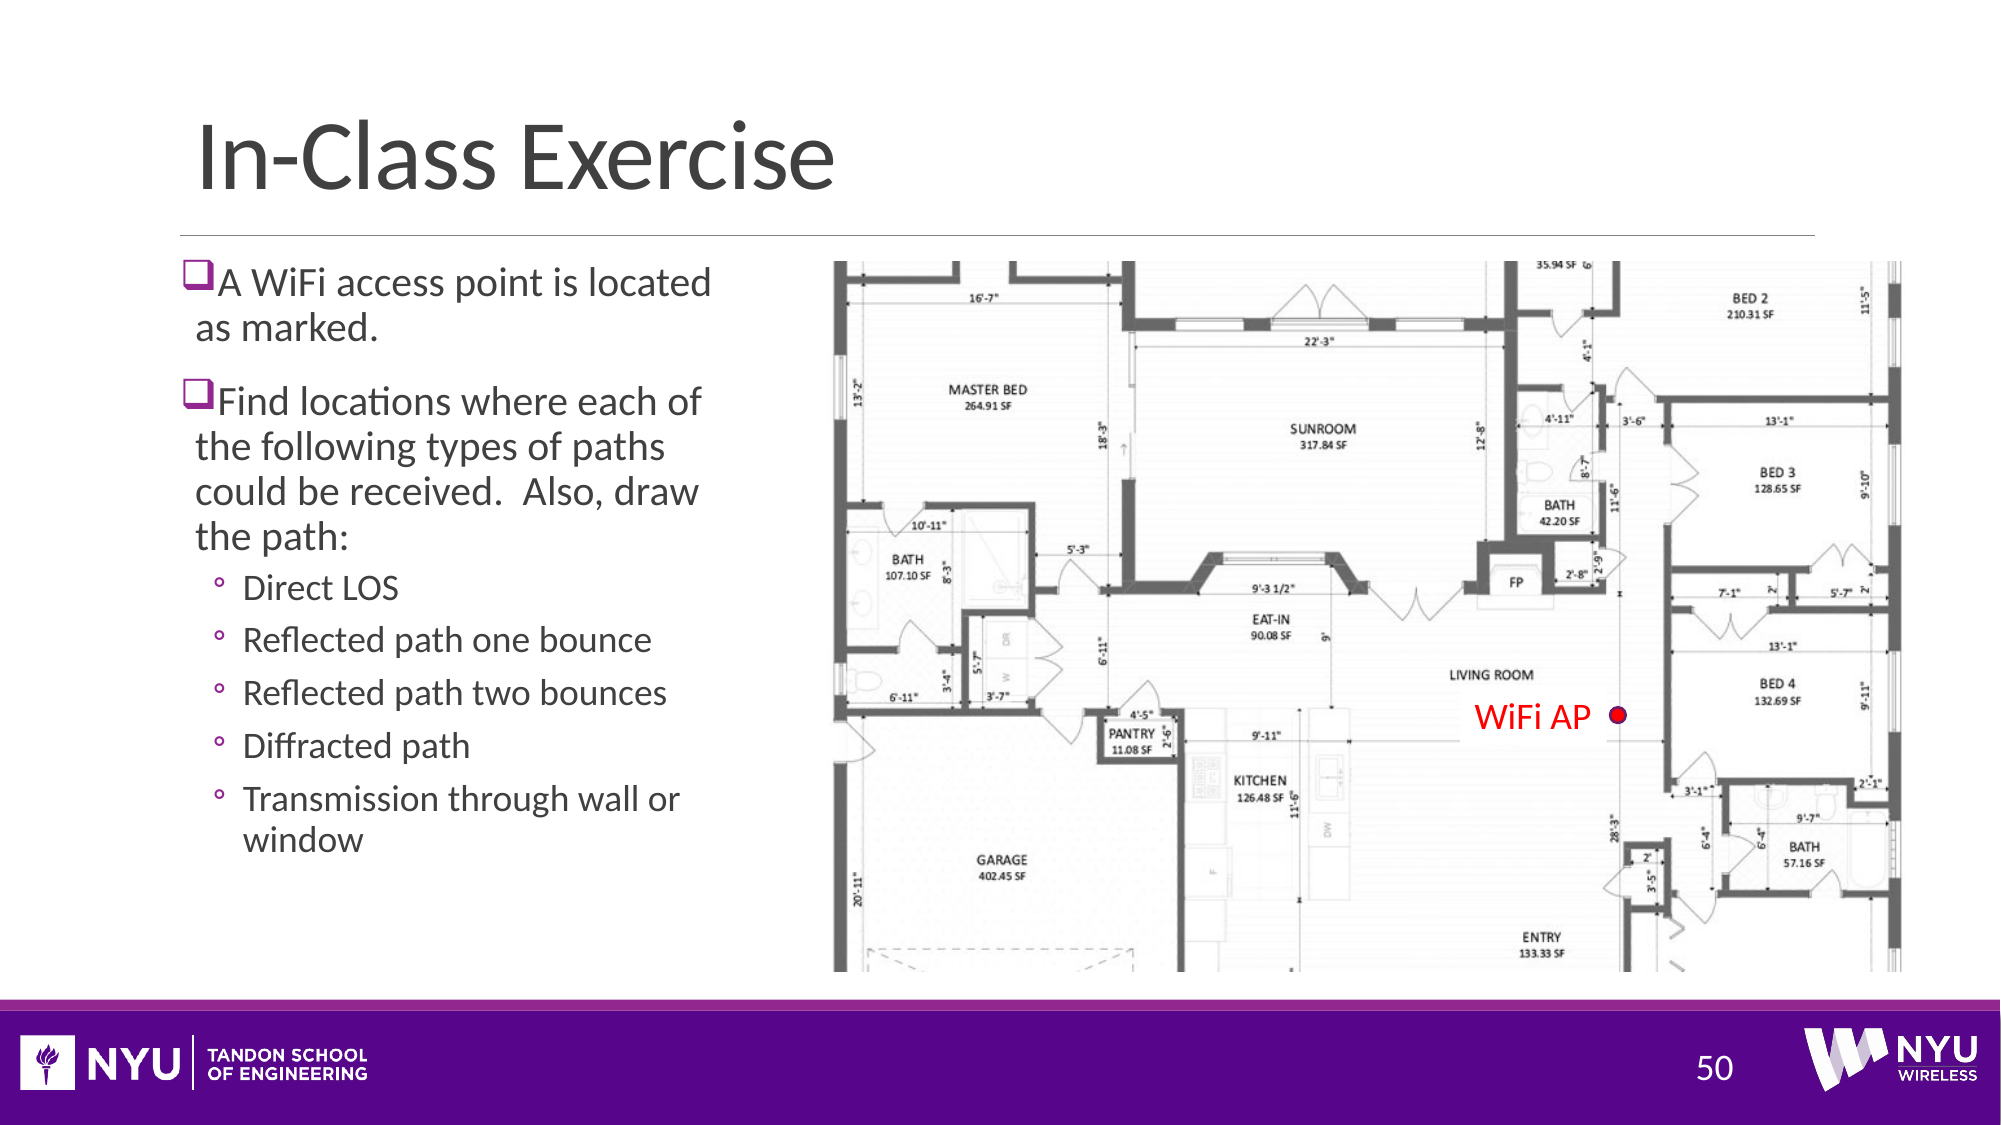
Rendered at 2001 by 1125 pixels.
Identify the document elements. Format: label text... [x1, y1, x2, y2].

title In-Class Exercise [180, 47, 1830, 218]
slide_number 50 [1533, 1035, 1749, 1096]
picture [828, 261, 1909, 973]
list A WiFi access point is located as marked. Find locations where each of the following types of paths could be received. Also, draw the path: Direct LOS Reflected path one bounce Reflected path two bounces Diffracted path Transmission through wall or window [180, 252, 758, 963]
